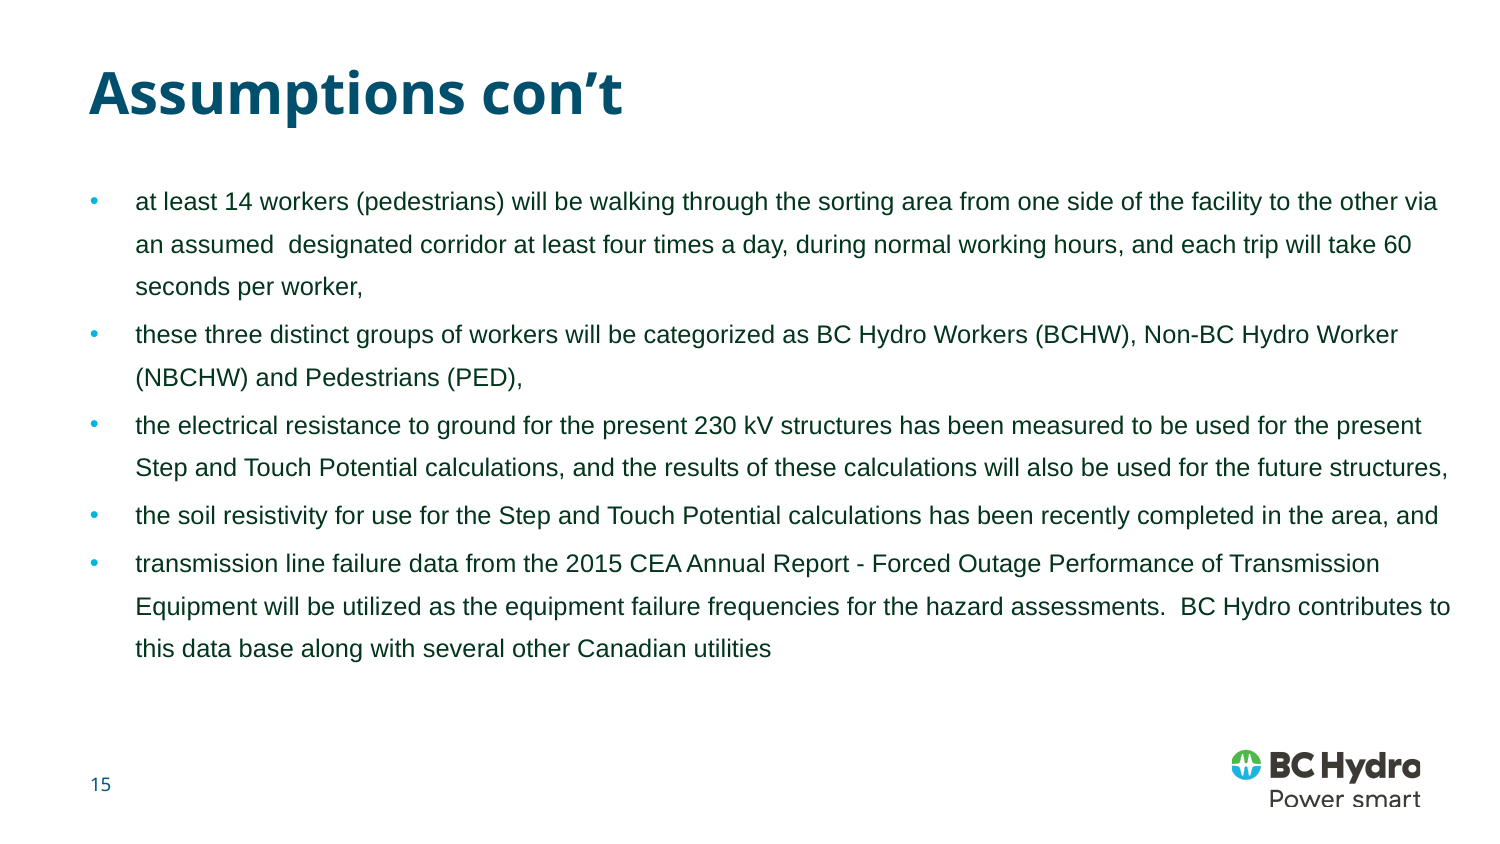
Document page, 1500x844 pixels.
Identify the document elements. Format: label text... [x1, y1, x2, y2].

list at least 14 workers (pedestrians) will be walking through the sorting area from one side of the facility to the other via an assumed designated corridor at least four times a day, during normal working hours, and each trip will take 60 seconds per worker, these three distinct groups of workers will be categorized as BC Hydro Workers (BCHW), Non-BC Hydro Worker (NBCHW) and Pedestrians (PED), the electrical resistance to ground for the present 230 kV structures has been measured to be used for the present Step and Touch Potential calculations, and the results of these calculations will also be used for the future structures, the soil resistivity for use for the Step and Touch Potential calculations has been recently completed in the area, and transmission line failure data from the 2015 CEA Annual Report - Forced Outage Performance of Transmission Equipment will be utilized as the equipment failure frequencies for the hazard assessments. BC Hydro contributes to this data base along with several other Canadian utilities [74, 165, 1470, 736]
slide_number 15 [75, 763, 134, 808]
title Assumptions con’t [74, 47, 1072, 148]
